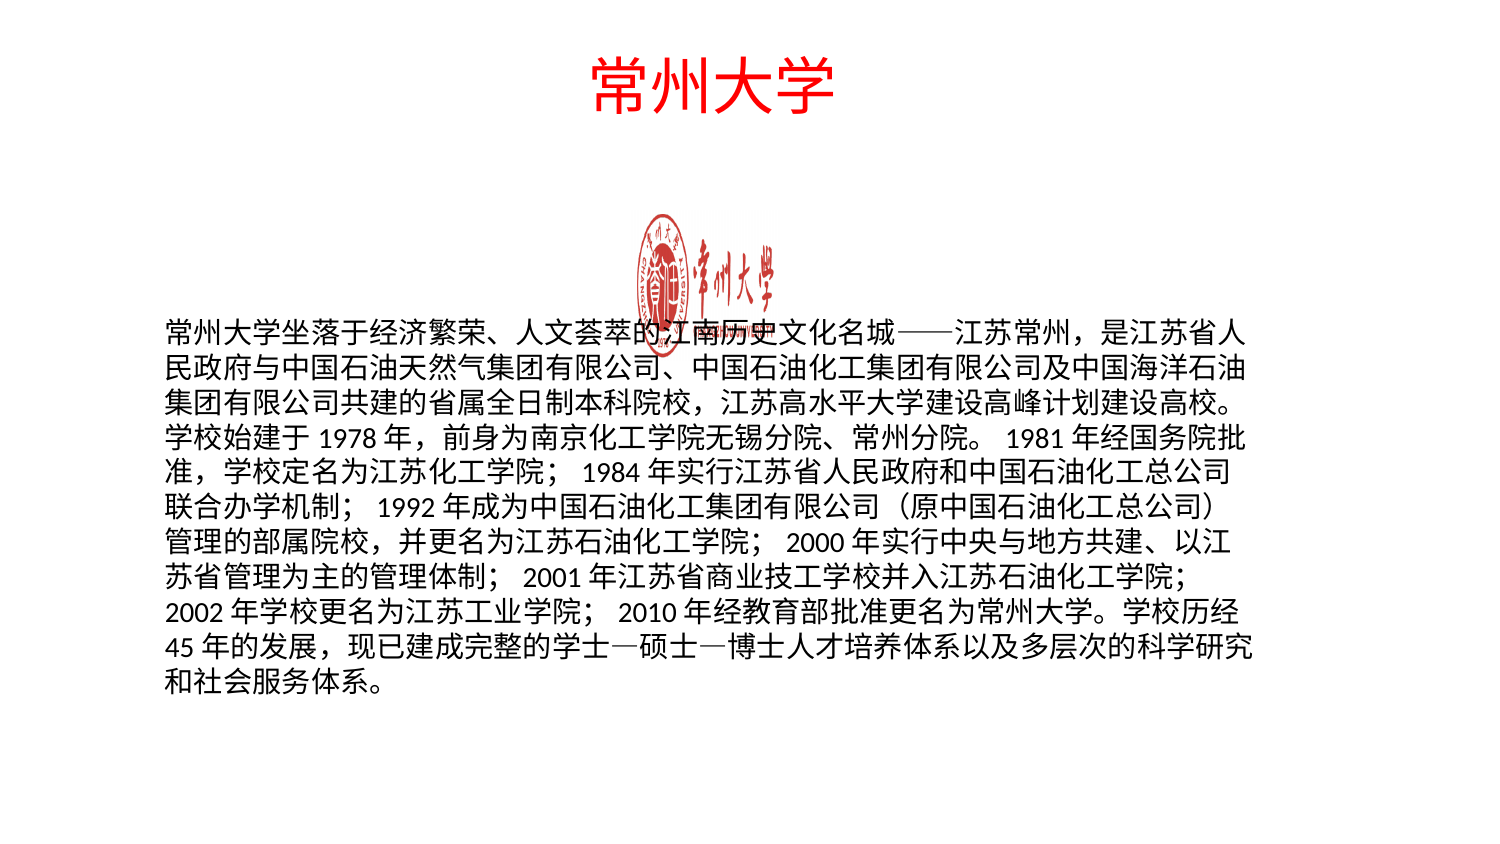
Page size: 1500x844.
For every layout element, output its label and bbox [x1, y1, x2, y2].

picture [629, 210, 780, 361]
